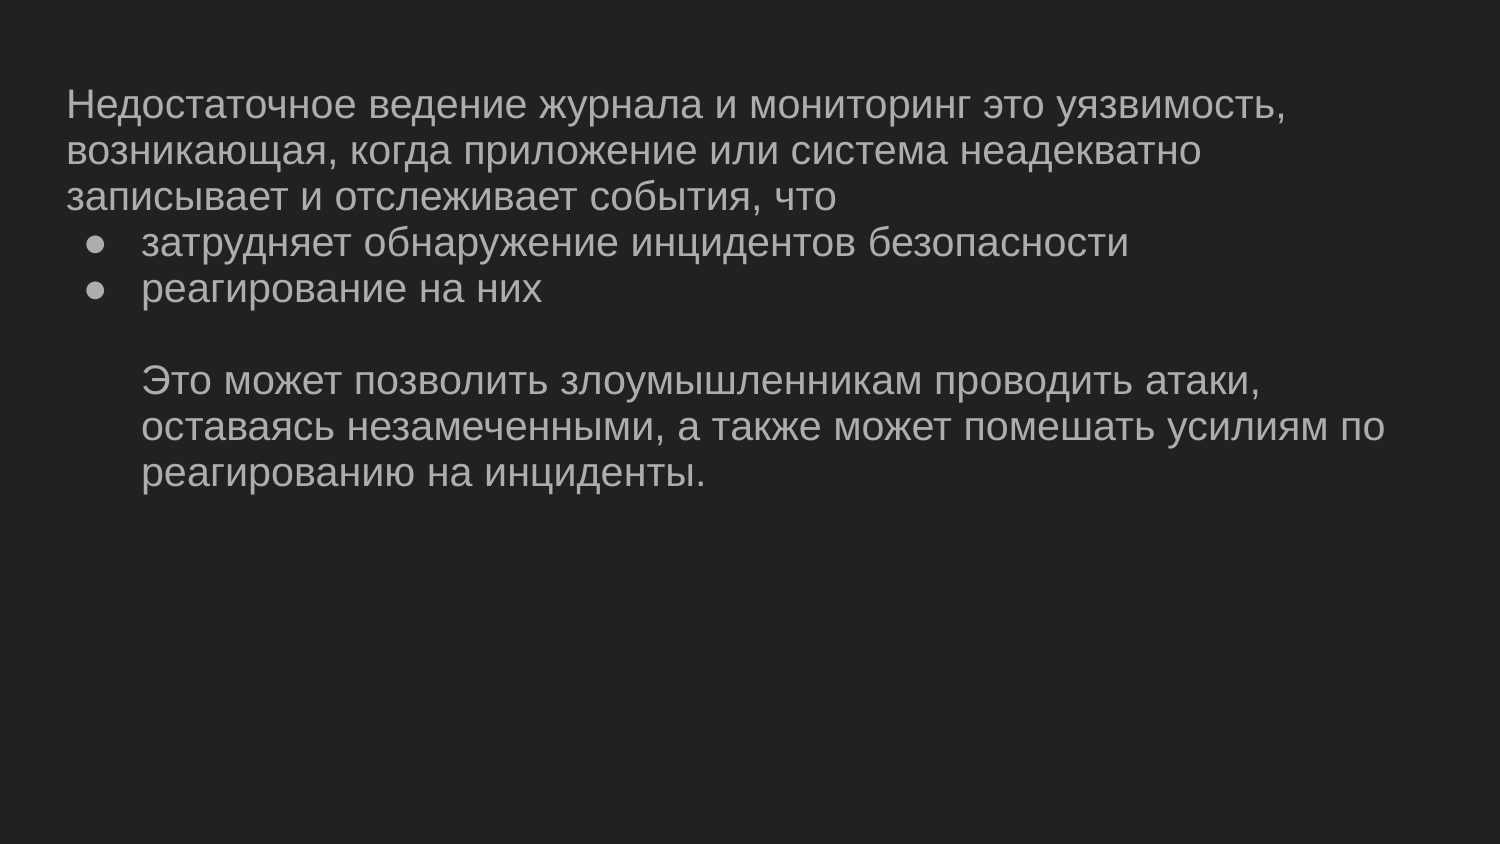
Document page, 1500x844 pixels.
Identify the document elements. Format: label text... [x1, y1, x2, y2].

subtitle Недостаточное ведение журнала и мониторинг это уязвимость, возникающая, когда приложение или система неадекватно записывает и отслеживает события, что затрудняет обнаружение инцидентов безопасности реагирование на них Это может позволить злоумышленникам проводить атаки, оставаясь незамеченными, а также может помешать усилиям по реагированию на инциденты. [51, 66, 1449, 796]
